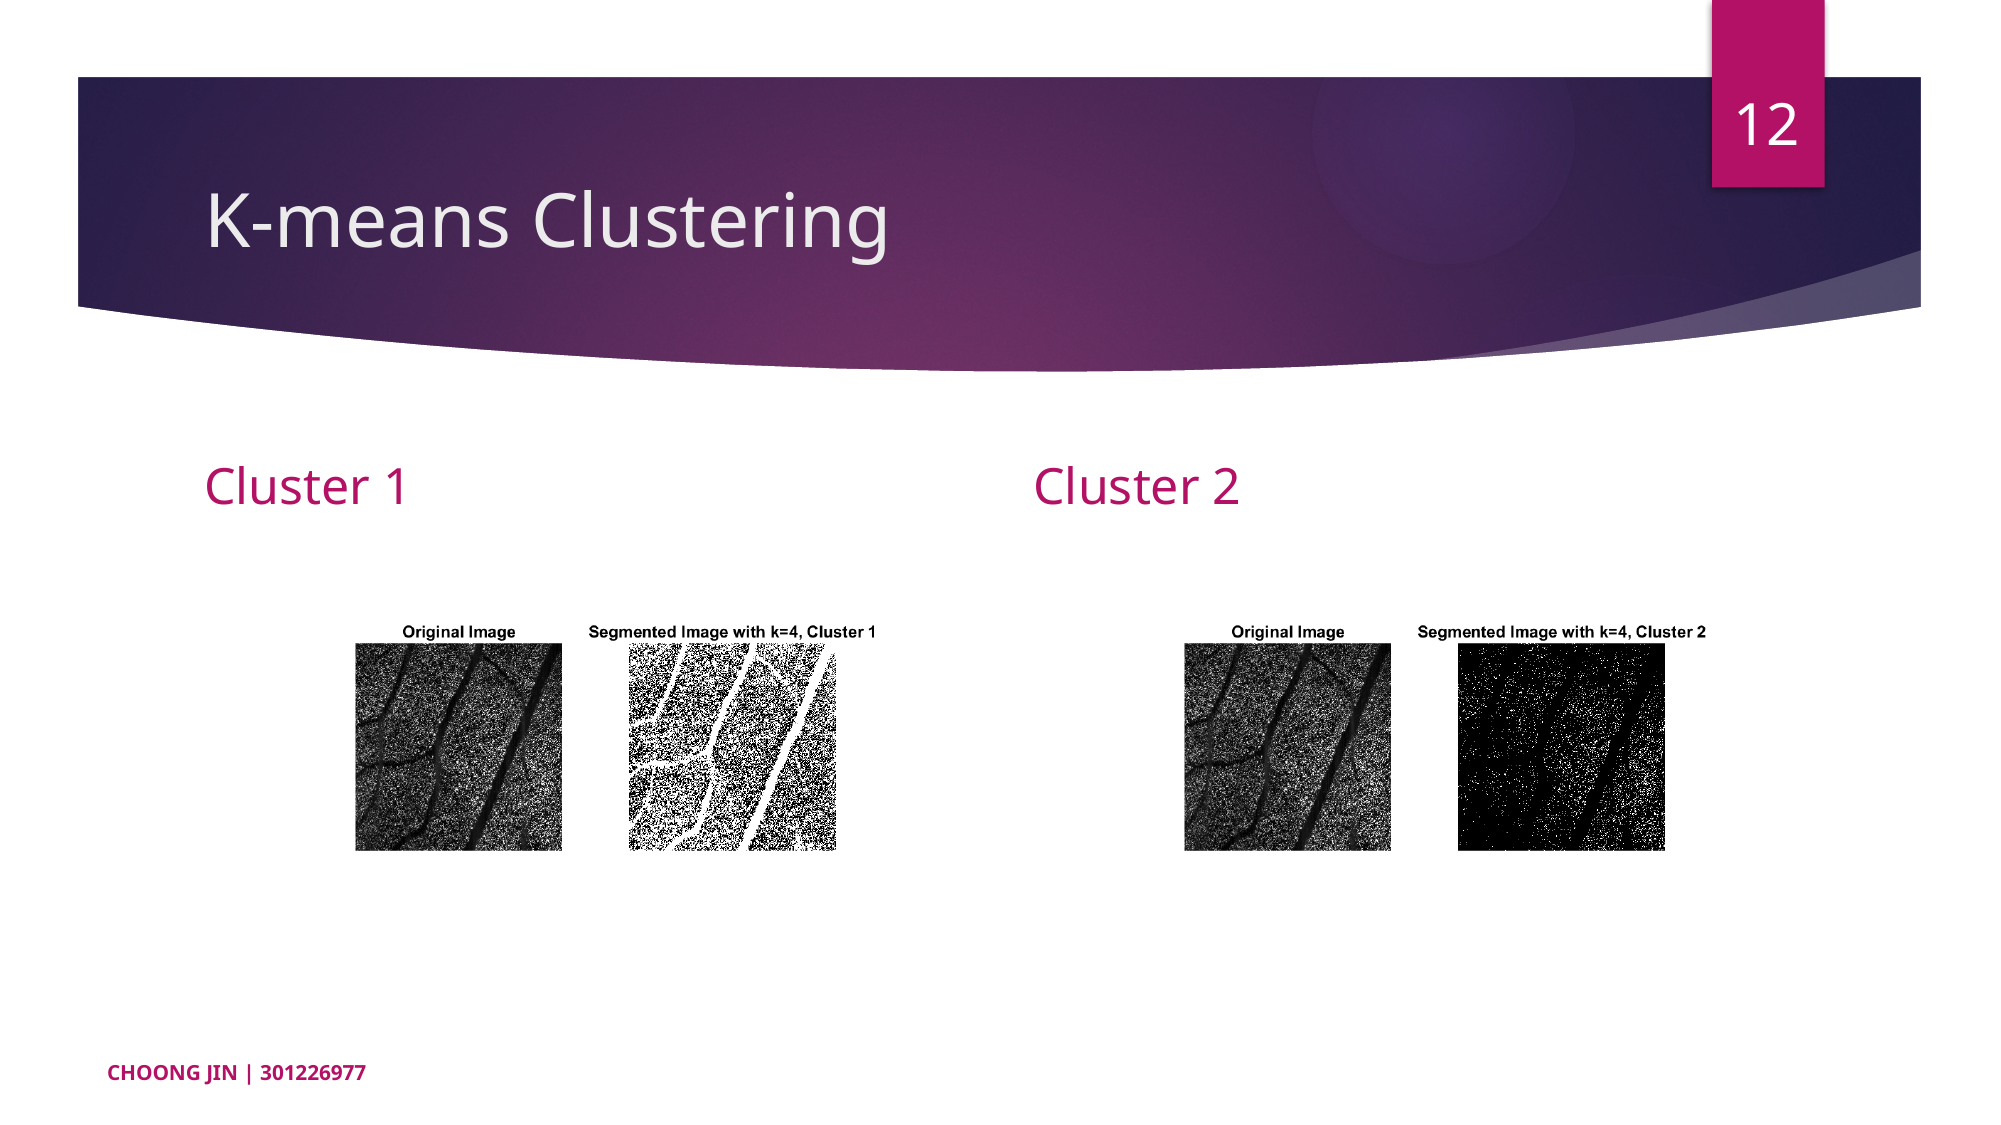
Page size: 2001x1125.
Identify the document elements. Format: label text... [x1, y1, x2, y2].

title K-means Clustering [189, 159, 1627, 276]
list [1103, 521, 1726, 988]
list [274, 521, 897, 988]
slide_number 12 [1698, 48, 1836, 175]
list Cluster 1 [189, 427, 981, 522]
footer CHOONG JIN | 301226977 [92, 1048, 726, 1099]
list Cluster 2 [1018, 427, 1810, 522]
